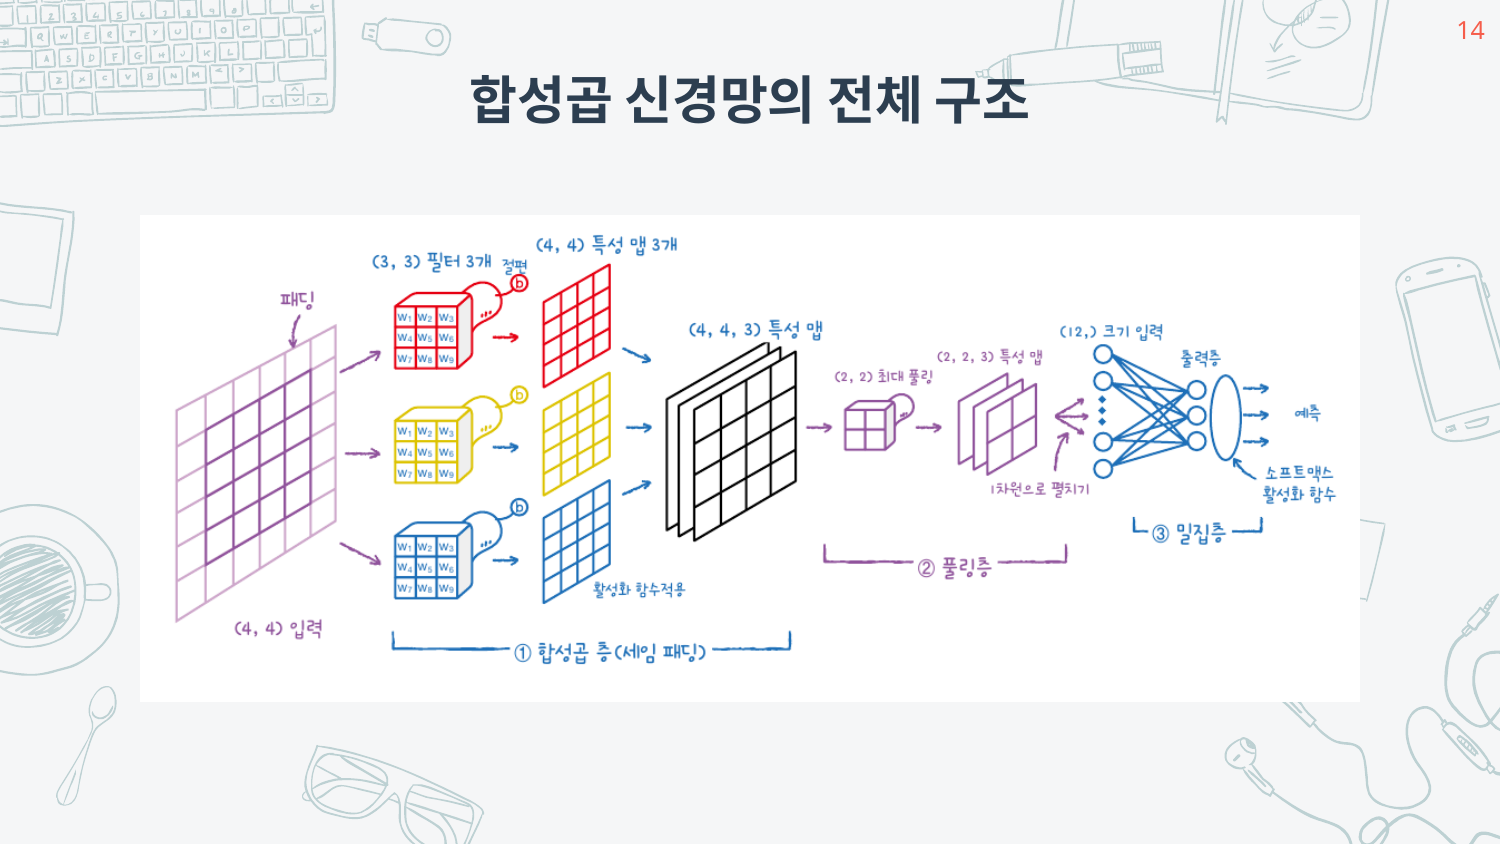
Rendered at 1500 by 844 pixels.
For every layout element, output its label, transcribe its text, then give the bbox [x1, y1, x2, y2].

picture [140, 215, 1360, 702]
text_box 합성곱 신경망의 전체 구조 [411, 52, 1088, 146]
slide_number ‹#› [1435, 0, 1500, 53]
